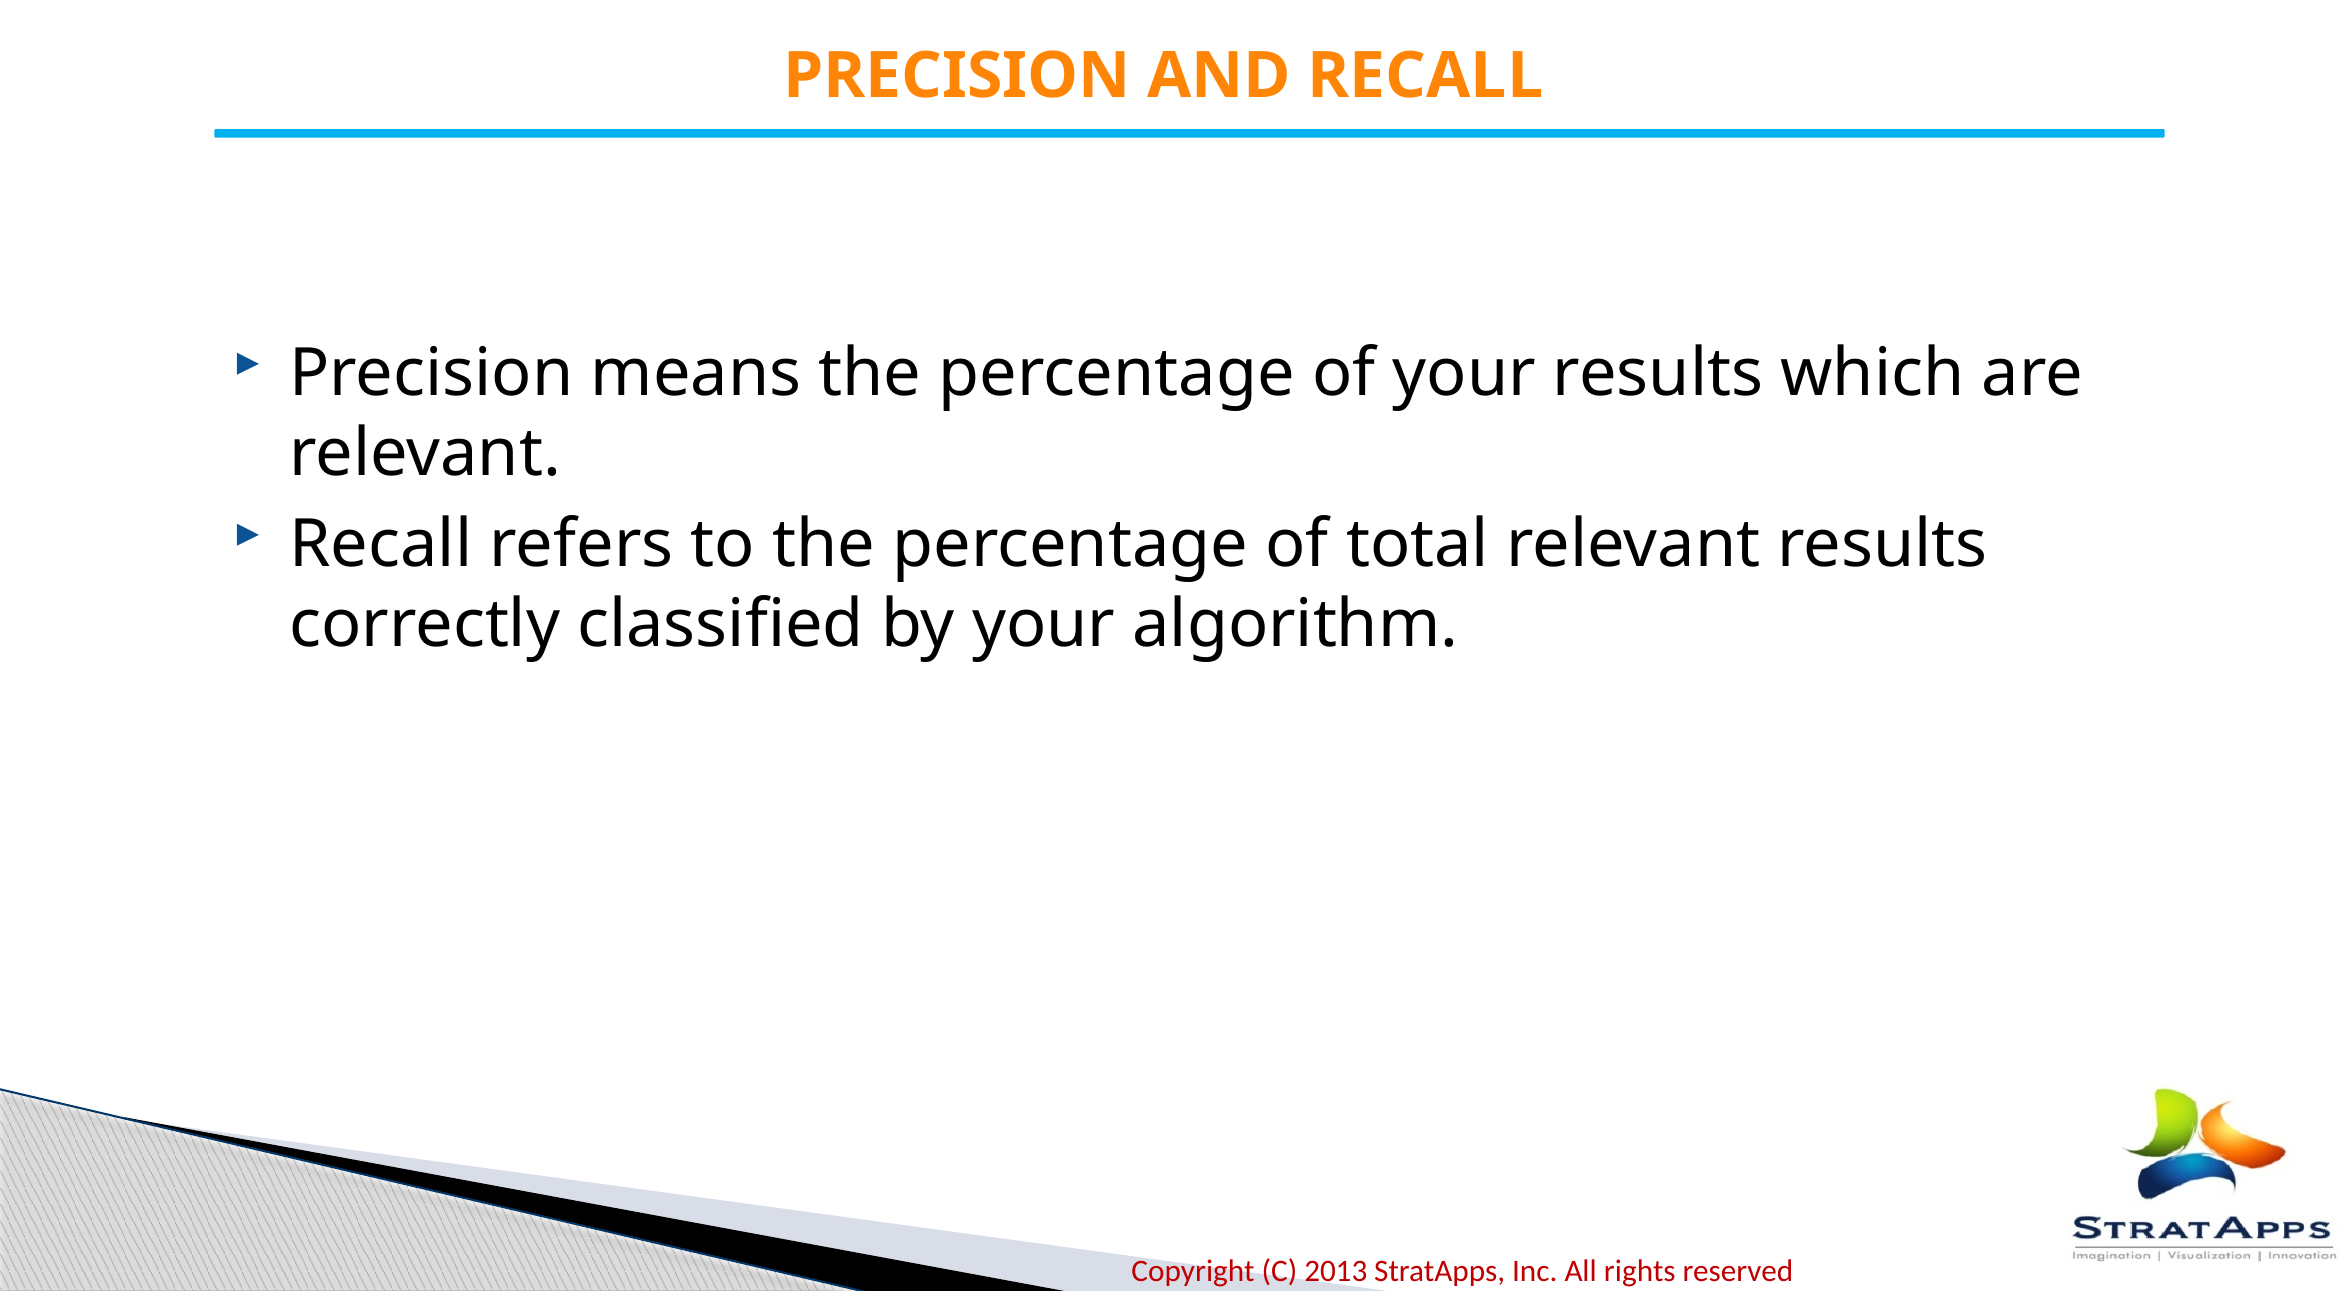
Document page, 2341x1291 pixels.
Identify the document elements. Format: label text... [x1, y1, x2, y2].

picture [2067, 1060, 2341, 1291]
list Precision means the percentage of your results which are relevant. Recall refers to the percentage of total relevant results correctly classified by your algorithm. [188, 318, 2142, 1053]
title PRECISION AND RECALL [220, 23, 2107, 121]
